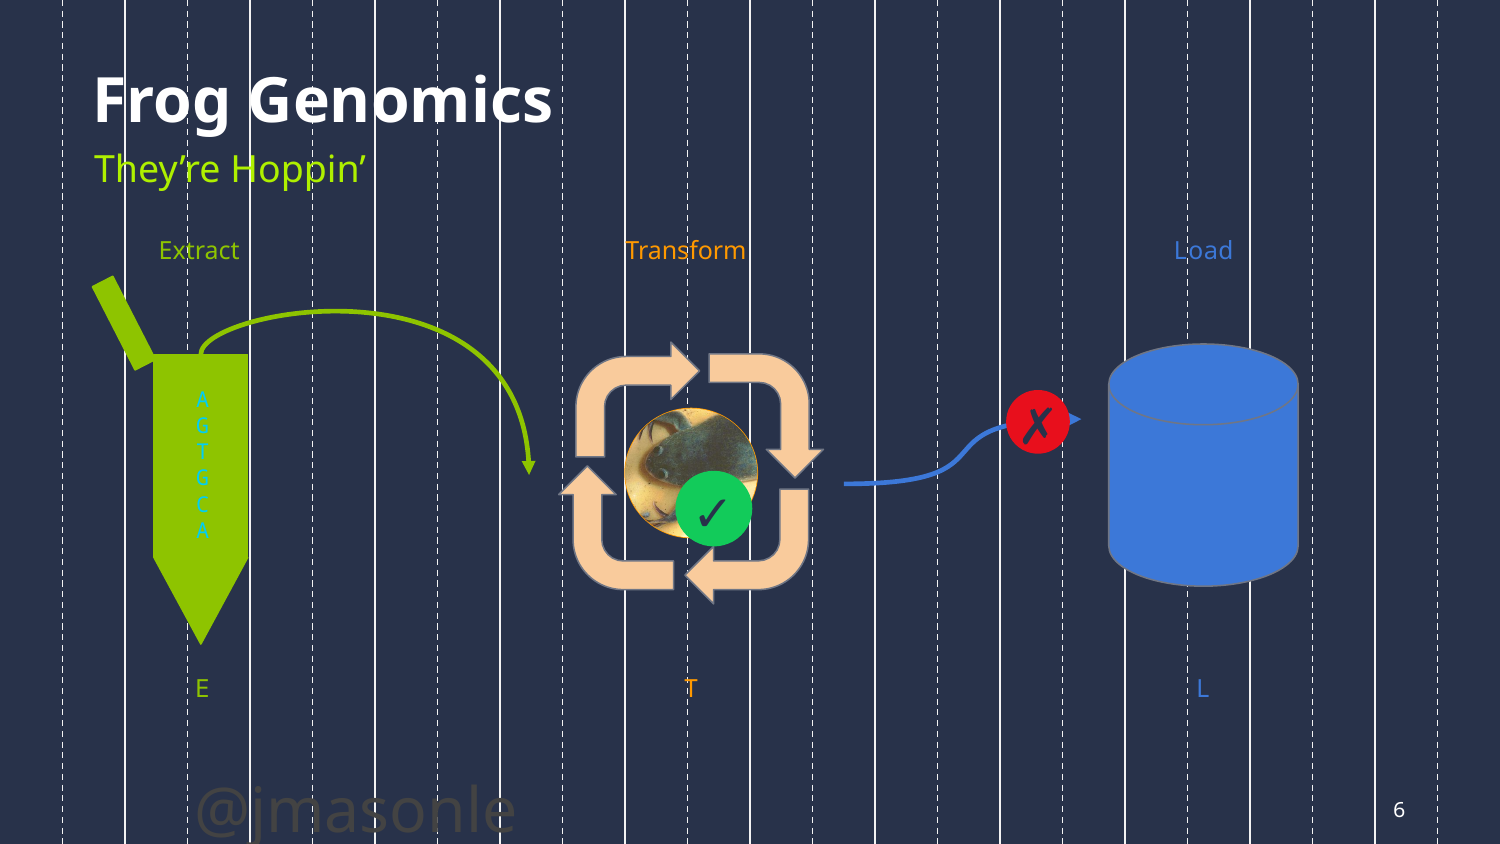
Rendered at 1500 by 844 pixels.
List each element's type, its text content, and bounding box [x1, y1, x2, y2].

text_box T [612, 661, 771, 714]
text_box [92, 276, 156, 370]
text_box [304, 250, 426, 580]
picture [624, 408, 758, 538]
slide_number 6 [1365, 796, 1406, 820]
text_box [675, 470, 753, 547]
text_box Transform [607, 223, 766, 276]
subtitle They’re Hoppin’ [94, 144, 1406, 217]
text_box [1005, 389, 1071, 454]
text_box A G T G C A [171, 374, 235, 554]
text_box L [1150, 661, 1257, 714]
text_box [1108, 343, 1299, 587]
text_box [154, 354, 248, 557]
text_box [154, 557, 248, 645]
title Frog Genomics [92, 65, 1404, 138]
text_box Load [1150, 223, 1257, 276]
text_box Extract [147, 223, 254, 276]
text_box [843, 418, 1082, 485]
text_box E [149, 661, 256, 714]
text_box @jmasonlee [183, 758, 547, 844]
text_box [558, 341, 824, 605]
